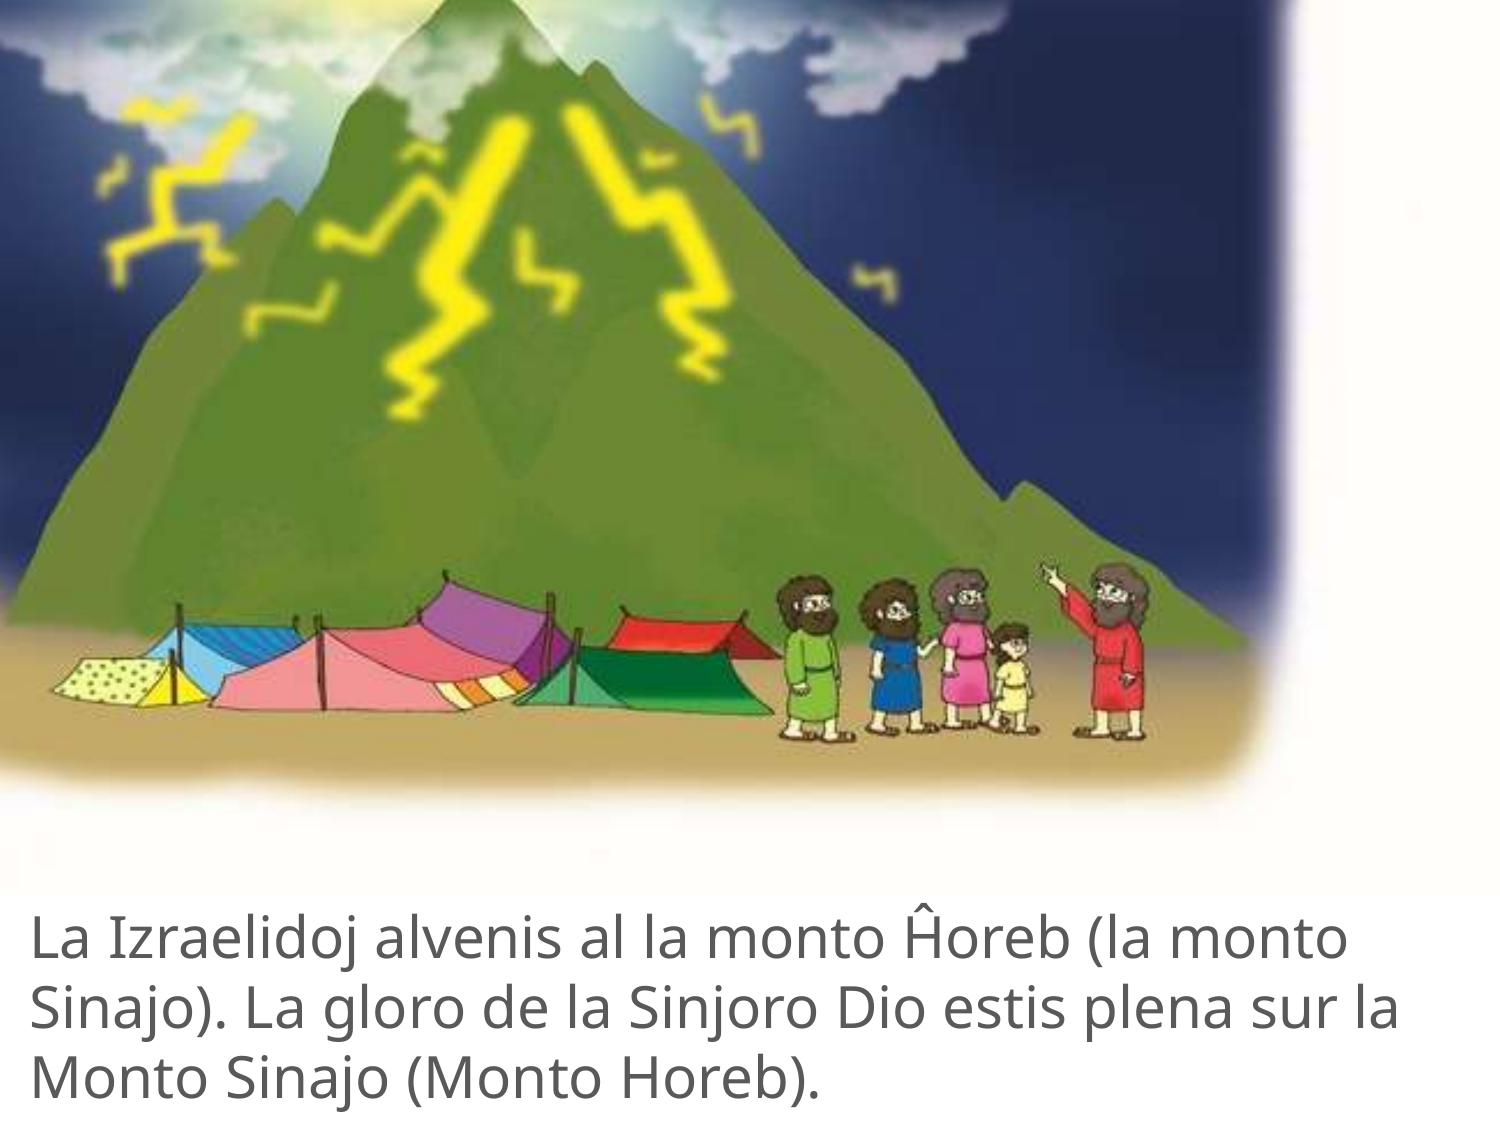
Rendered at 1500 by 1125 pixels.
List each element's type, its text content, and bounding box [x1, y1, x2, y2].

picture [0, 0, 1500, 894]
text_box La Izraelidoj alvenis al la monto Ĥoreb (la monto Sinajo). La gloro de la Sinjoro Dio estis plena sur la Monto Sinajo (Monto Horeb). [14, 902, 1486, 1118]
